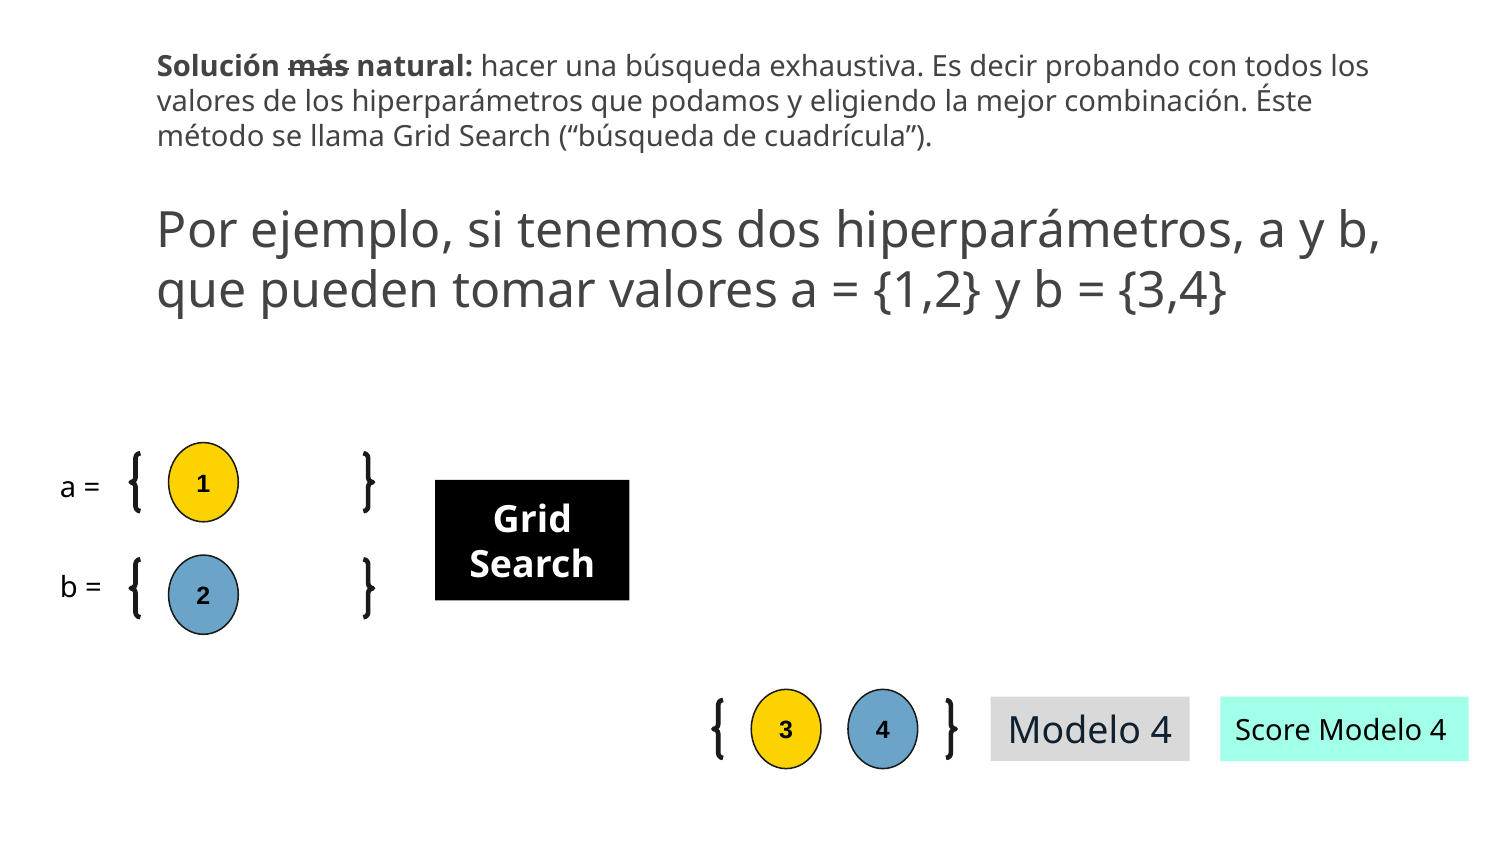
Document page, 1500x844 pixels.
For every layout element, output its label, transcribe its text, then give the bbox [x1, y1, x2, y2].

text_box a = [44, 453, 122, 512]
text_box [713, 689, 956, 769]
text_box b = [44, 553, 122, 612]
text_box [130, 554, 374, 635]
text_box Modelo 4 [990, 696, 1190, 762]
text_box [130, 442, 374, 523]
text_box Solución más natural: hacer una búsqueda exhaustiva. Es decir probando con todos los valores de los hiperparámetros que podamos y eligiendo la mejor combinación. Éste método se llama Grid Search (“búsqueda de cuadrícula”). Por ejemplo, si tenemos dos hiperparámetros, a y b, que pueden tomar valores a = {1,2} y b = {3,4} [141, 32, 1430, 350]
text_box Score Modelo 4 [1220, 696, 1469, 762]
text_box Grid Search [435, 479, 630, 601]
